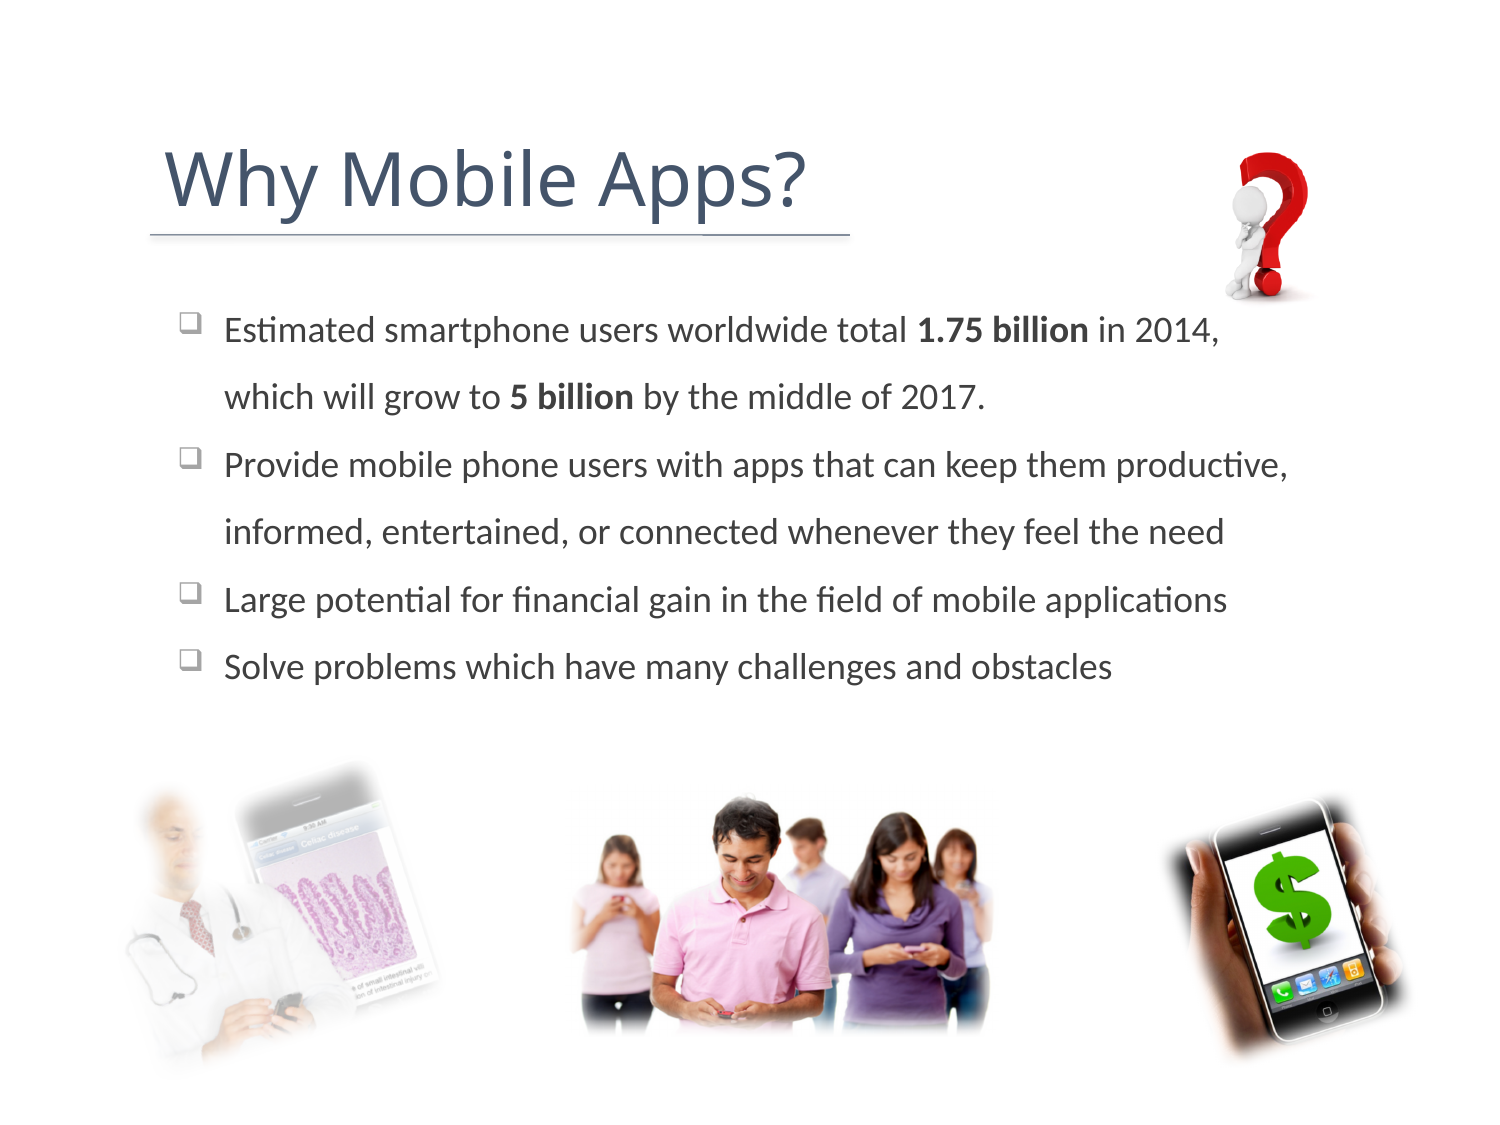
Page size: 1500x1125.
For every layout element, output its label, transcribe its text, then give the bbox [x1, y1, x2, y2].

text_box Why Mobile Apps? [149, 124, 1320, 229]
picture [101, 749, 421, 1053]
picture [449, 783, 1001, 1038]
text_box Estimated smartphone users worldwide total 1.75 billion in 2014, which will grow to 5 billion by the middle of 2017. Provide mobile phone users with apps that can keep them productive, informed, entertained, or connected whenever they feel the need Large potential for financial gain in the field of mobile applications Solve problems which have many challenges and obstacles [162, 274, 1325, 695]
text_box [149, 232, 850, 238]
picture [1176, 803, 1396, 1054]
picture [1202, 141, 1326, 313]
